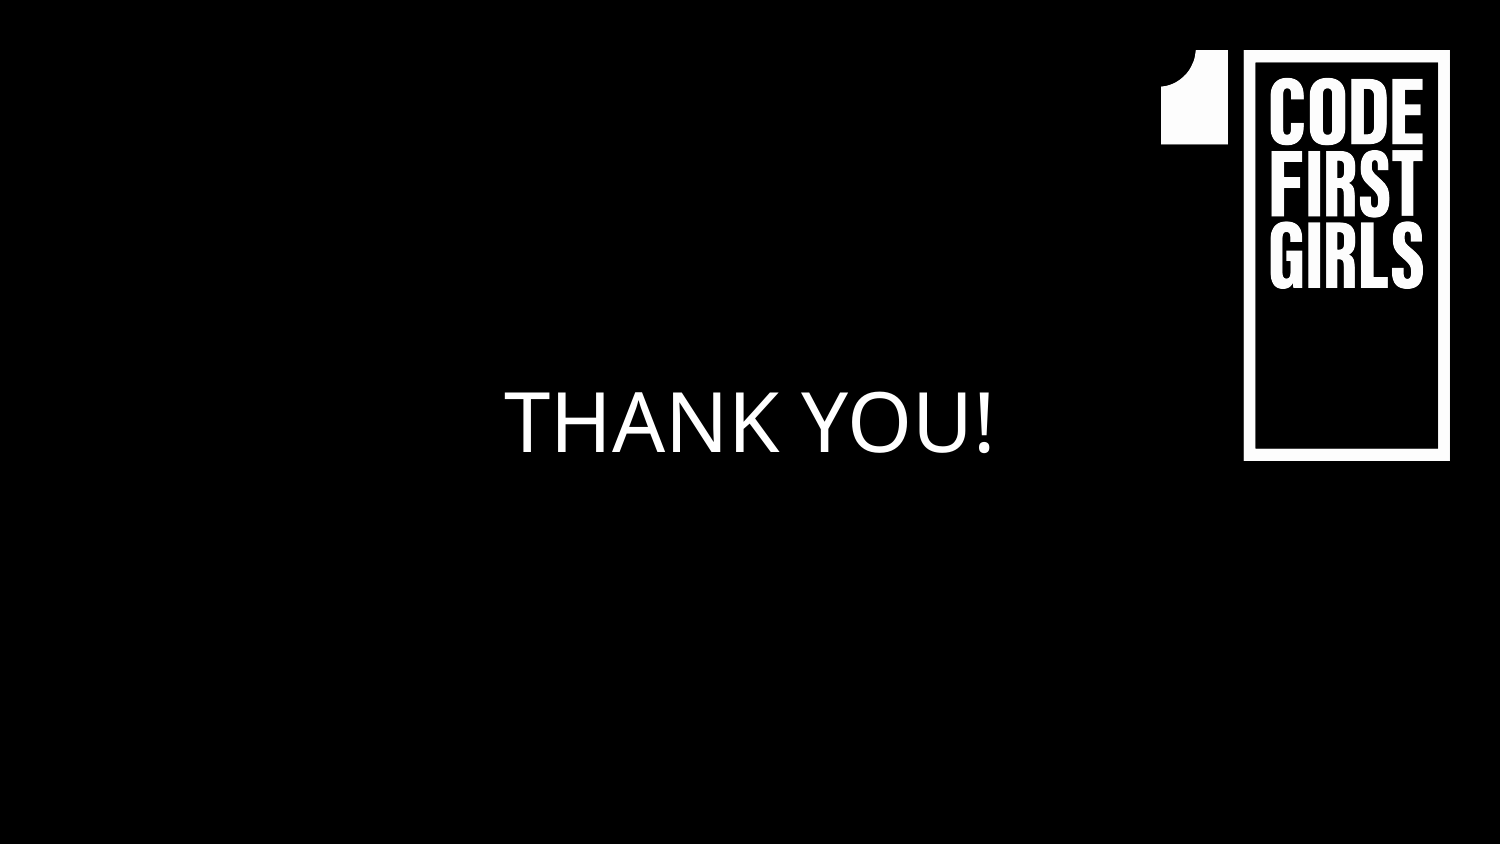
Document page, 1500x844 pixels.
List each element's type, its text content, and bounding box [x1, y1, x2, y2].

text_box THANK YOU! [251, 400, 1249, 677]
picture [1161, 50, 1450, 461]
